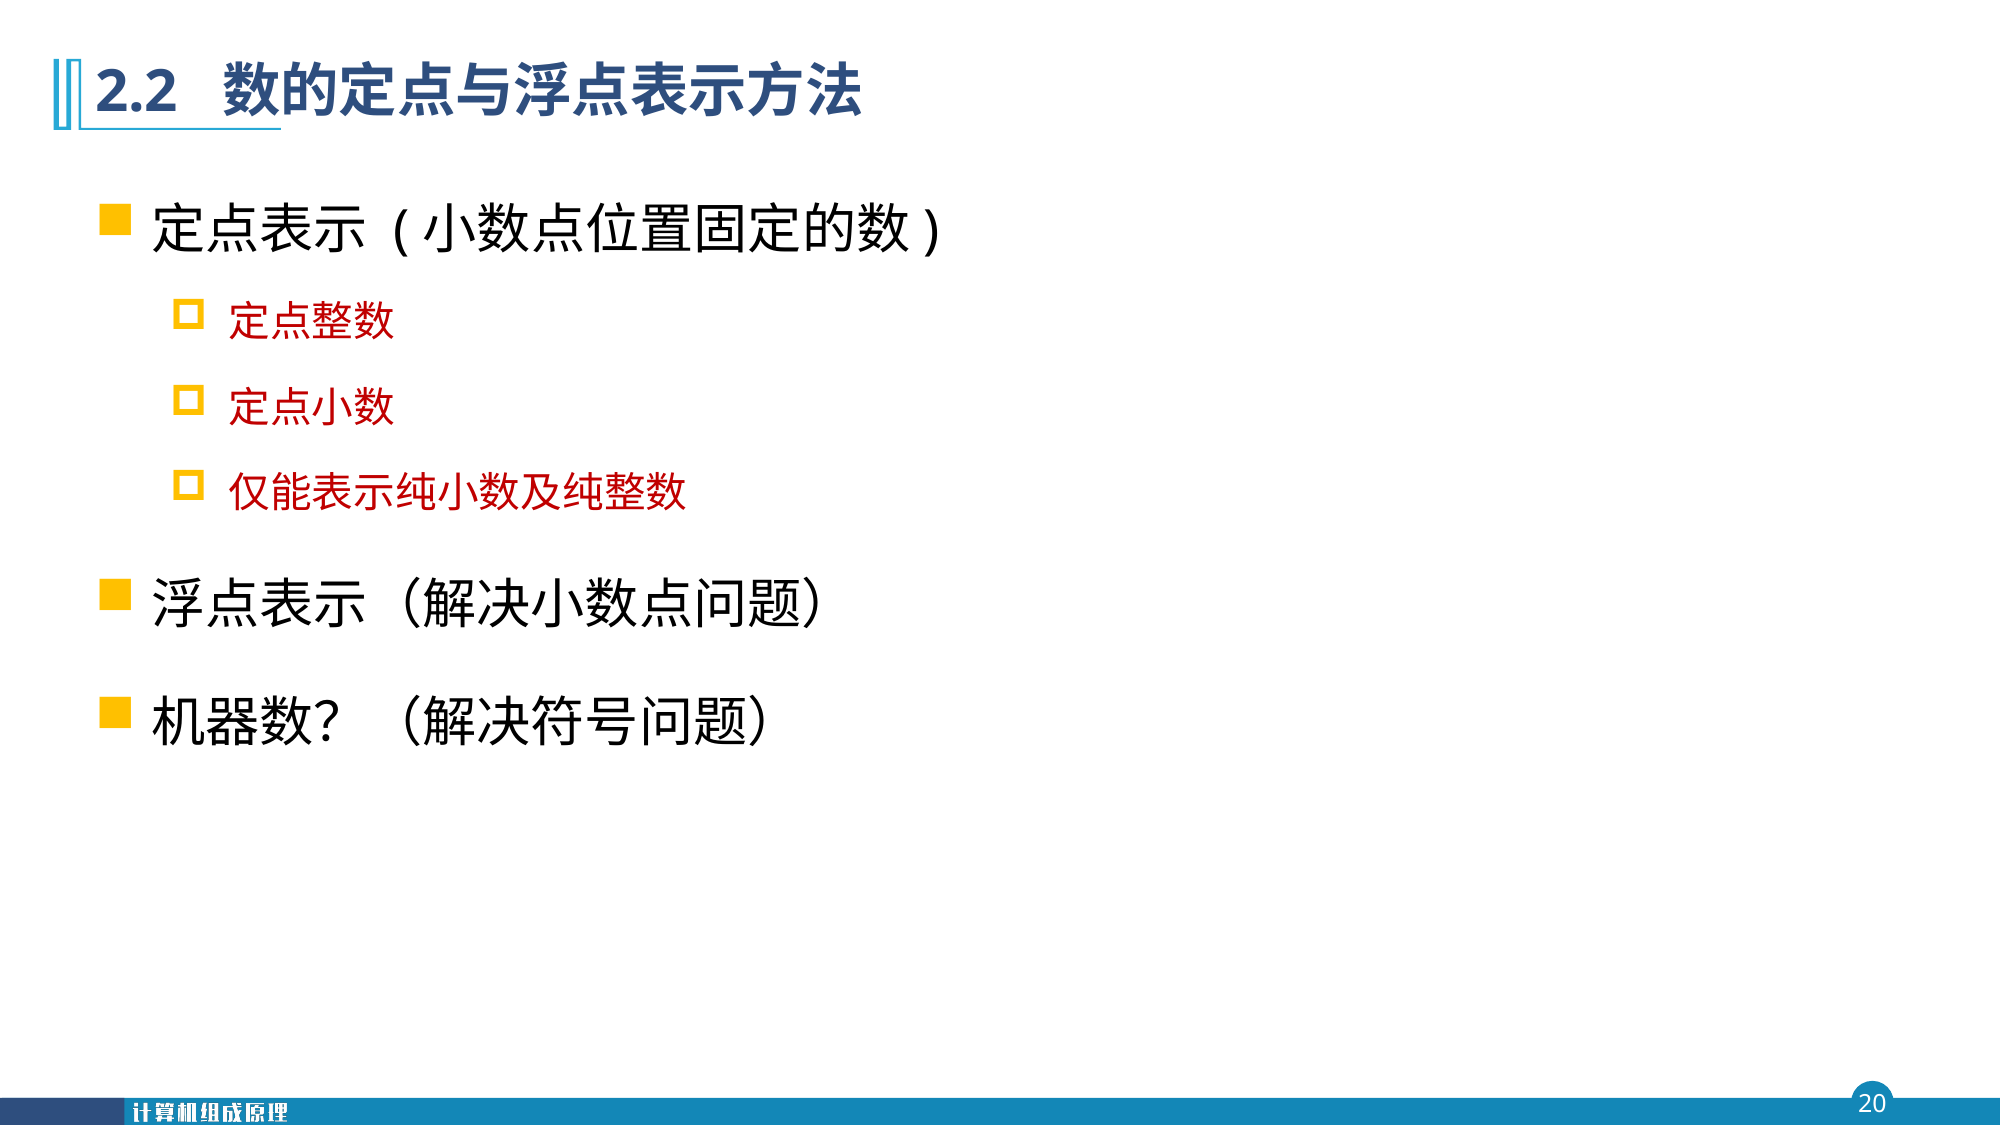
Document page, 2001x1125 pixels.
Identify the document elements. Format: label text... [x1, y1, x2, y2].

title 2.2 数的定点与浮点表示方法 [80, 42, 1805, 144]
list 定点表示 (小数点位置固定的数) 定点整数 定点小数 仅能表示纯小数及纯整数 浮点表示（解决小数点问题） 机器数？（解决符号问题） [80, 154, 1805, 1080]
